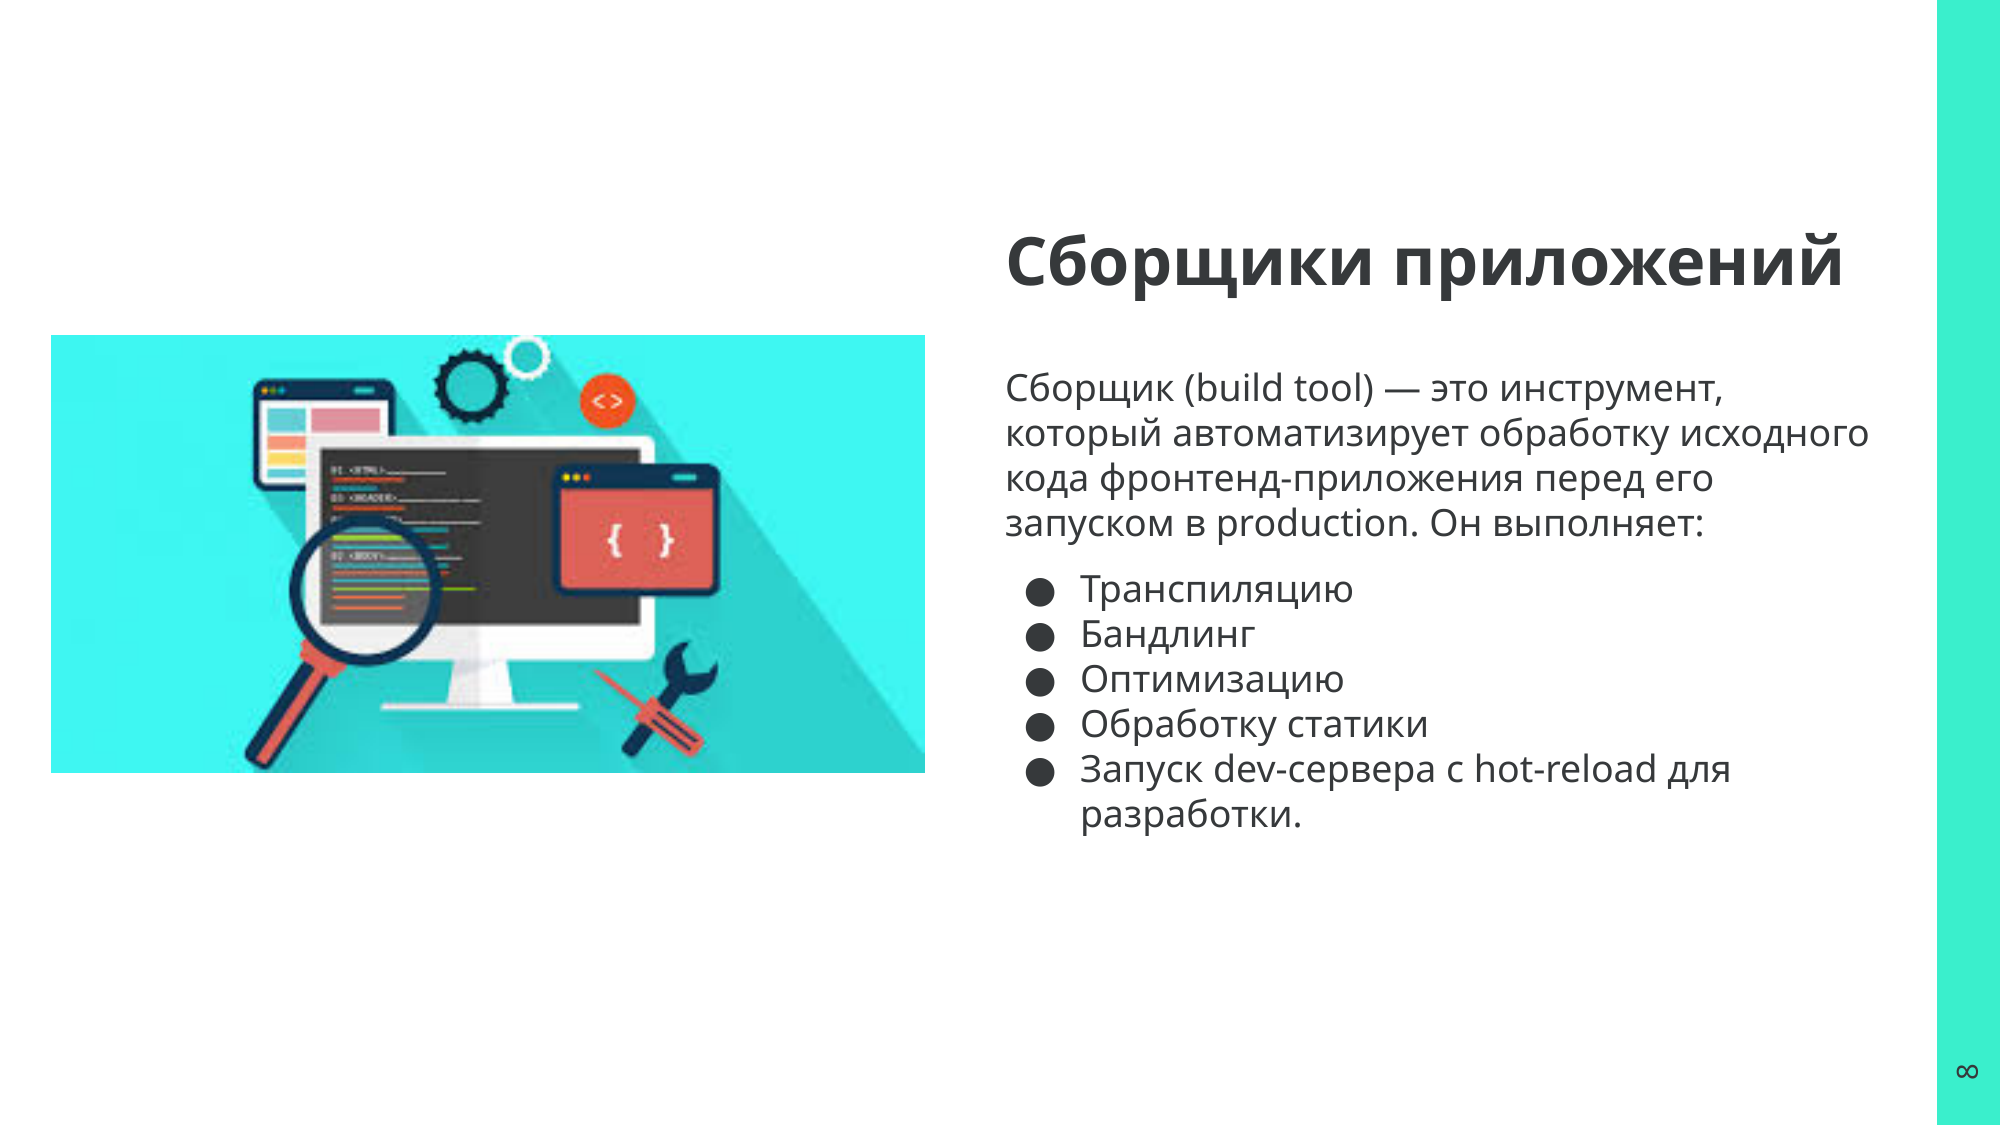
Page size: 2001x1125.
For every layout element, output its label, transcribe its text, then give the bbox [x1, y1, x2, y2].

slide_number ‹#› [1937, 1019, 2000, 1125]
title Сборщики приложений [989, 104, 1886, 300]
list Сборщик (build tool) — это инструмент, который автоматизирует обработку исходного кода фронтенд-приложения перед его запуском в production. Он выполняет: Транспиляцию Бандлинг Оптимизацию Обработку статики Запуск dev-сервера с hot-reload для разработки. [989, 364, 1886, 1020]
picture [51, 335, 926, 773]
